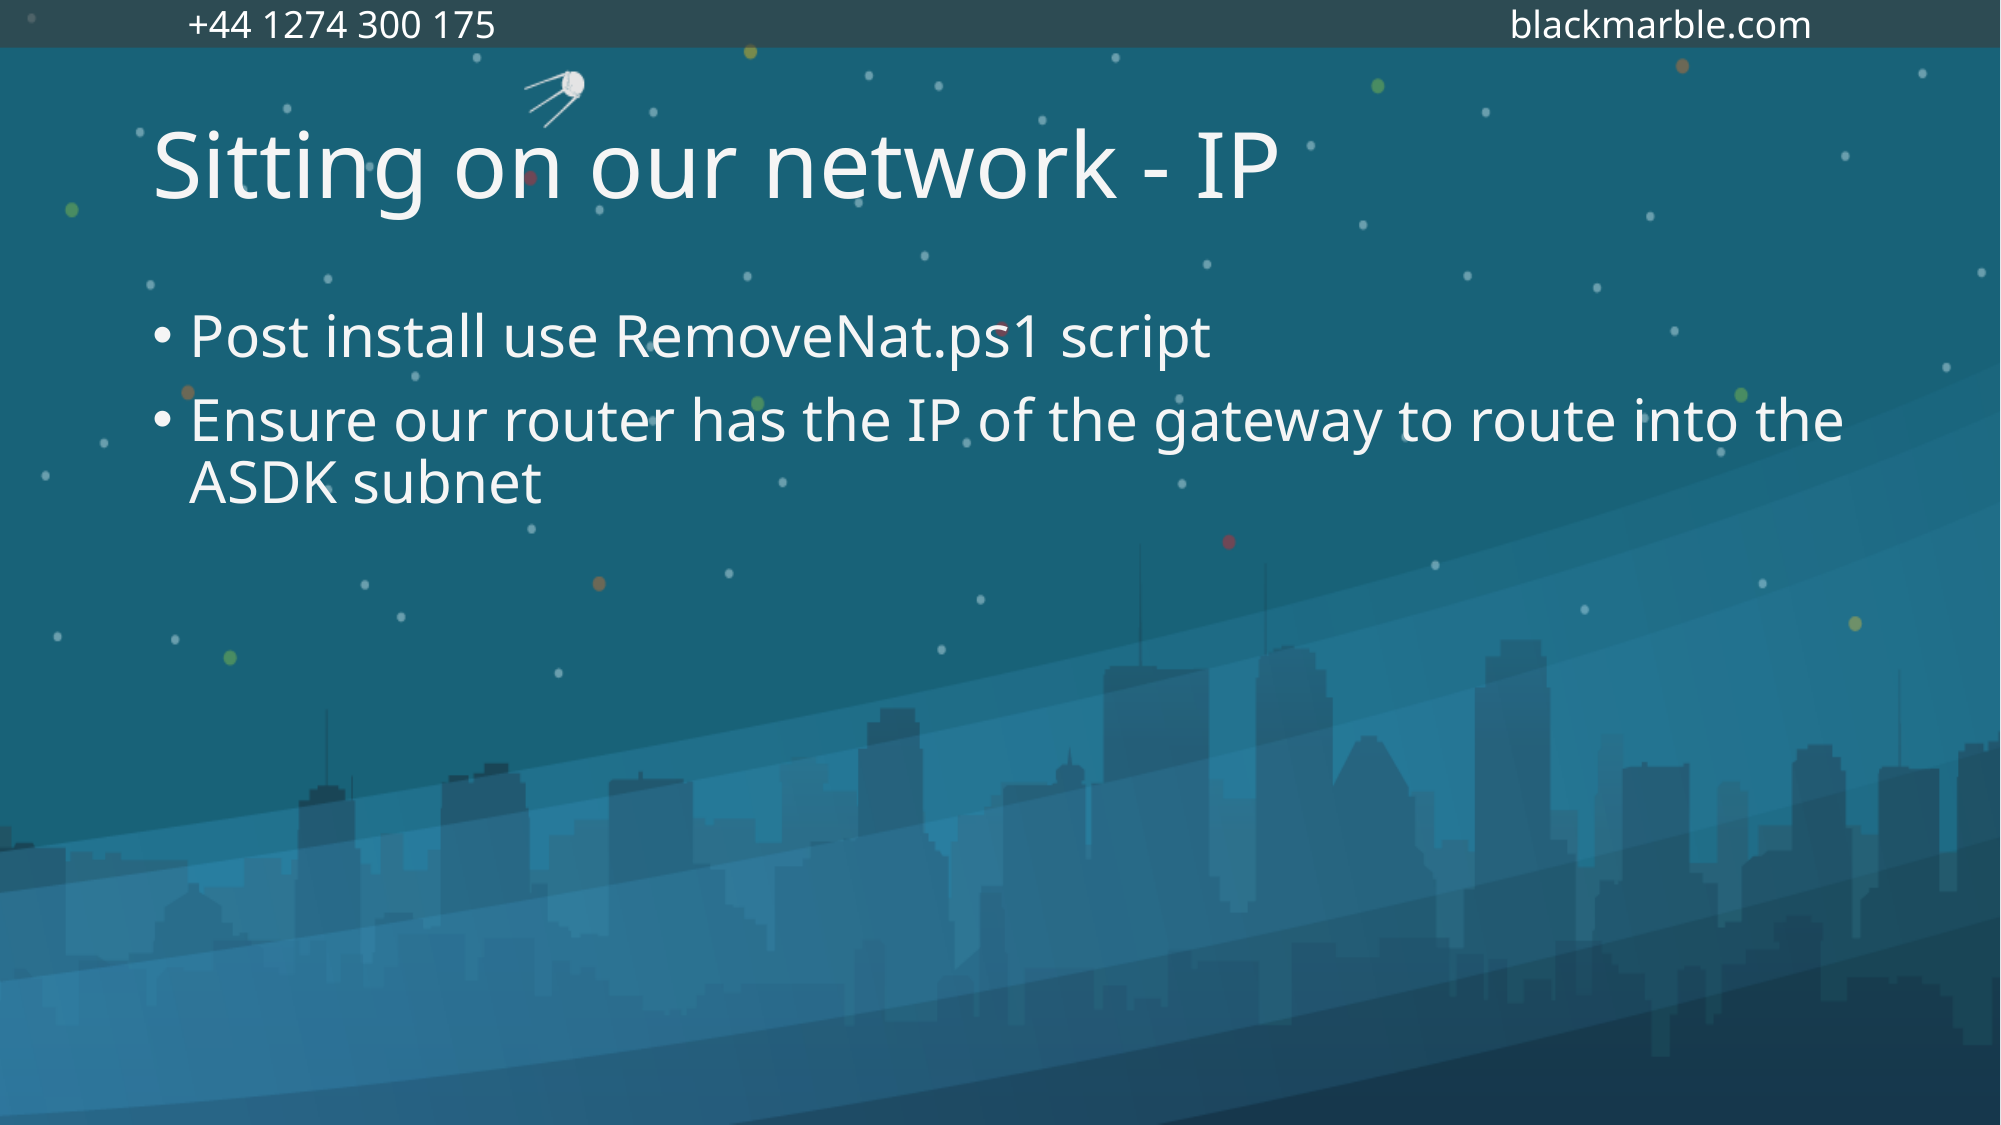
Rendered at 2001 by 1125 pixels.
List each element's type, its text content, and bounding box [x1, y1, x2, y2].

picture [0, 0, 2001, 1125]
title Sitting on our network - IP [137, 59, 1863, 278]
list Post install use RemoveNat.ps1 script Ensure our router has the IP of the gateway to route into the ASDK subnet [137, 299, 1863, 1014]
